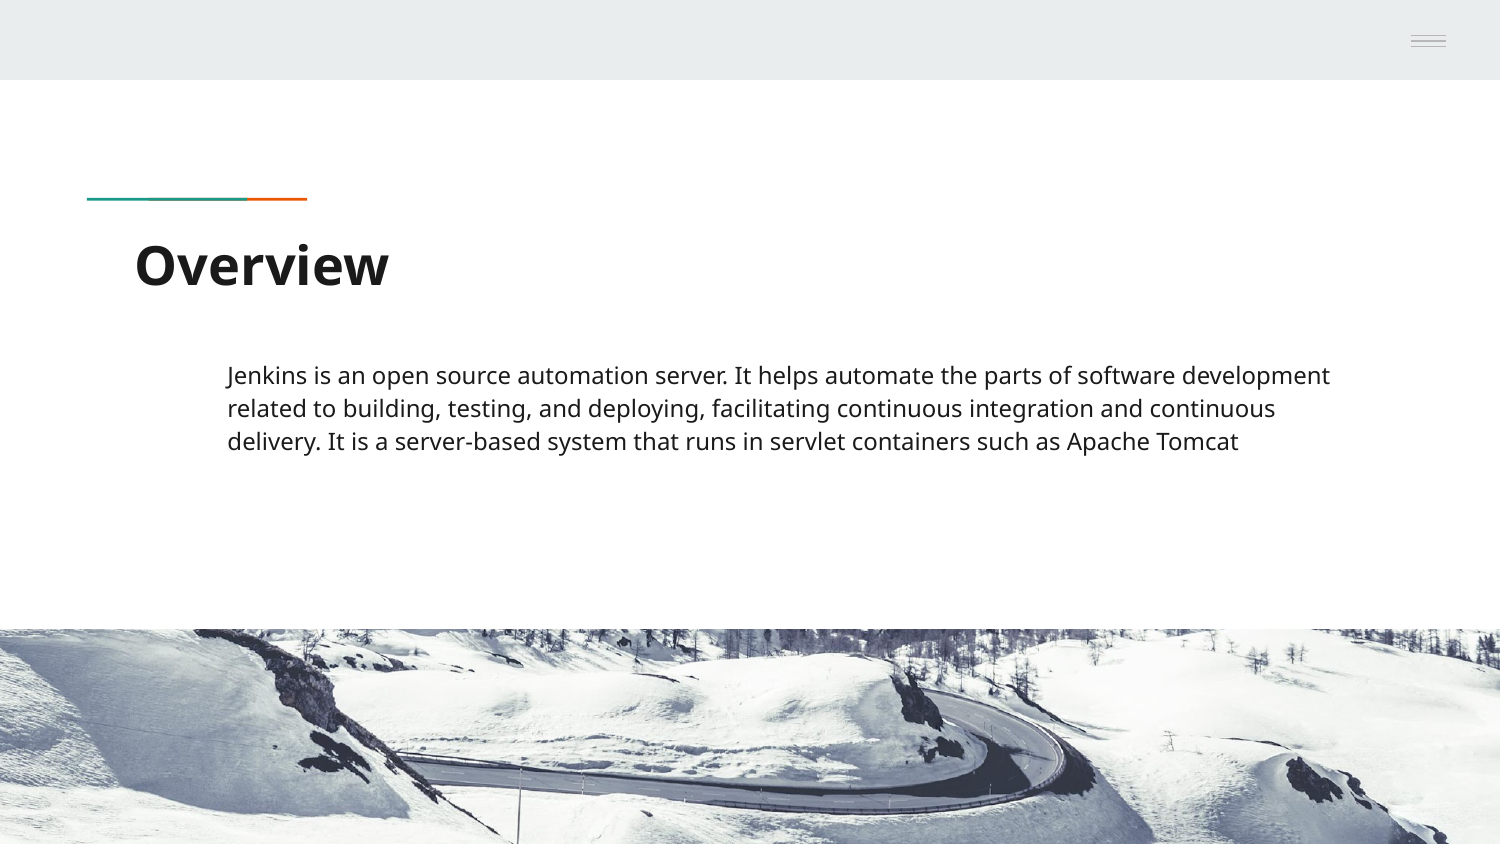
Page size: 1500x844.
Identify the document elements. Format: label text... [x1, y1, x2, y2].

picture [0, 628, 1500, 844]
title Overview [119, 216, 1381, 305]
list Jenkins is an open source automation server. It helps automate the parts of software development related to building, testing, and deploying, facilitating continuous integration and continuous delivery. It is a server-based system that runs in servlet containers such as Apache Tomcat [212, 341, 1381, 559]
